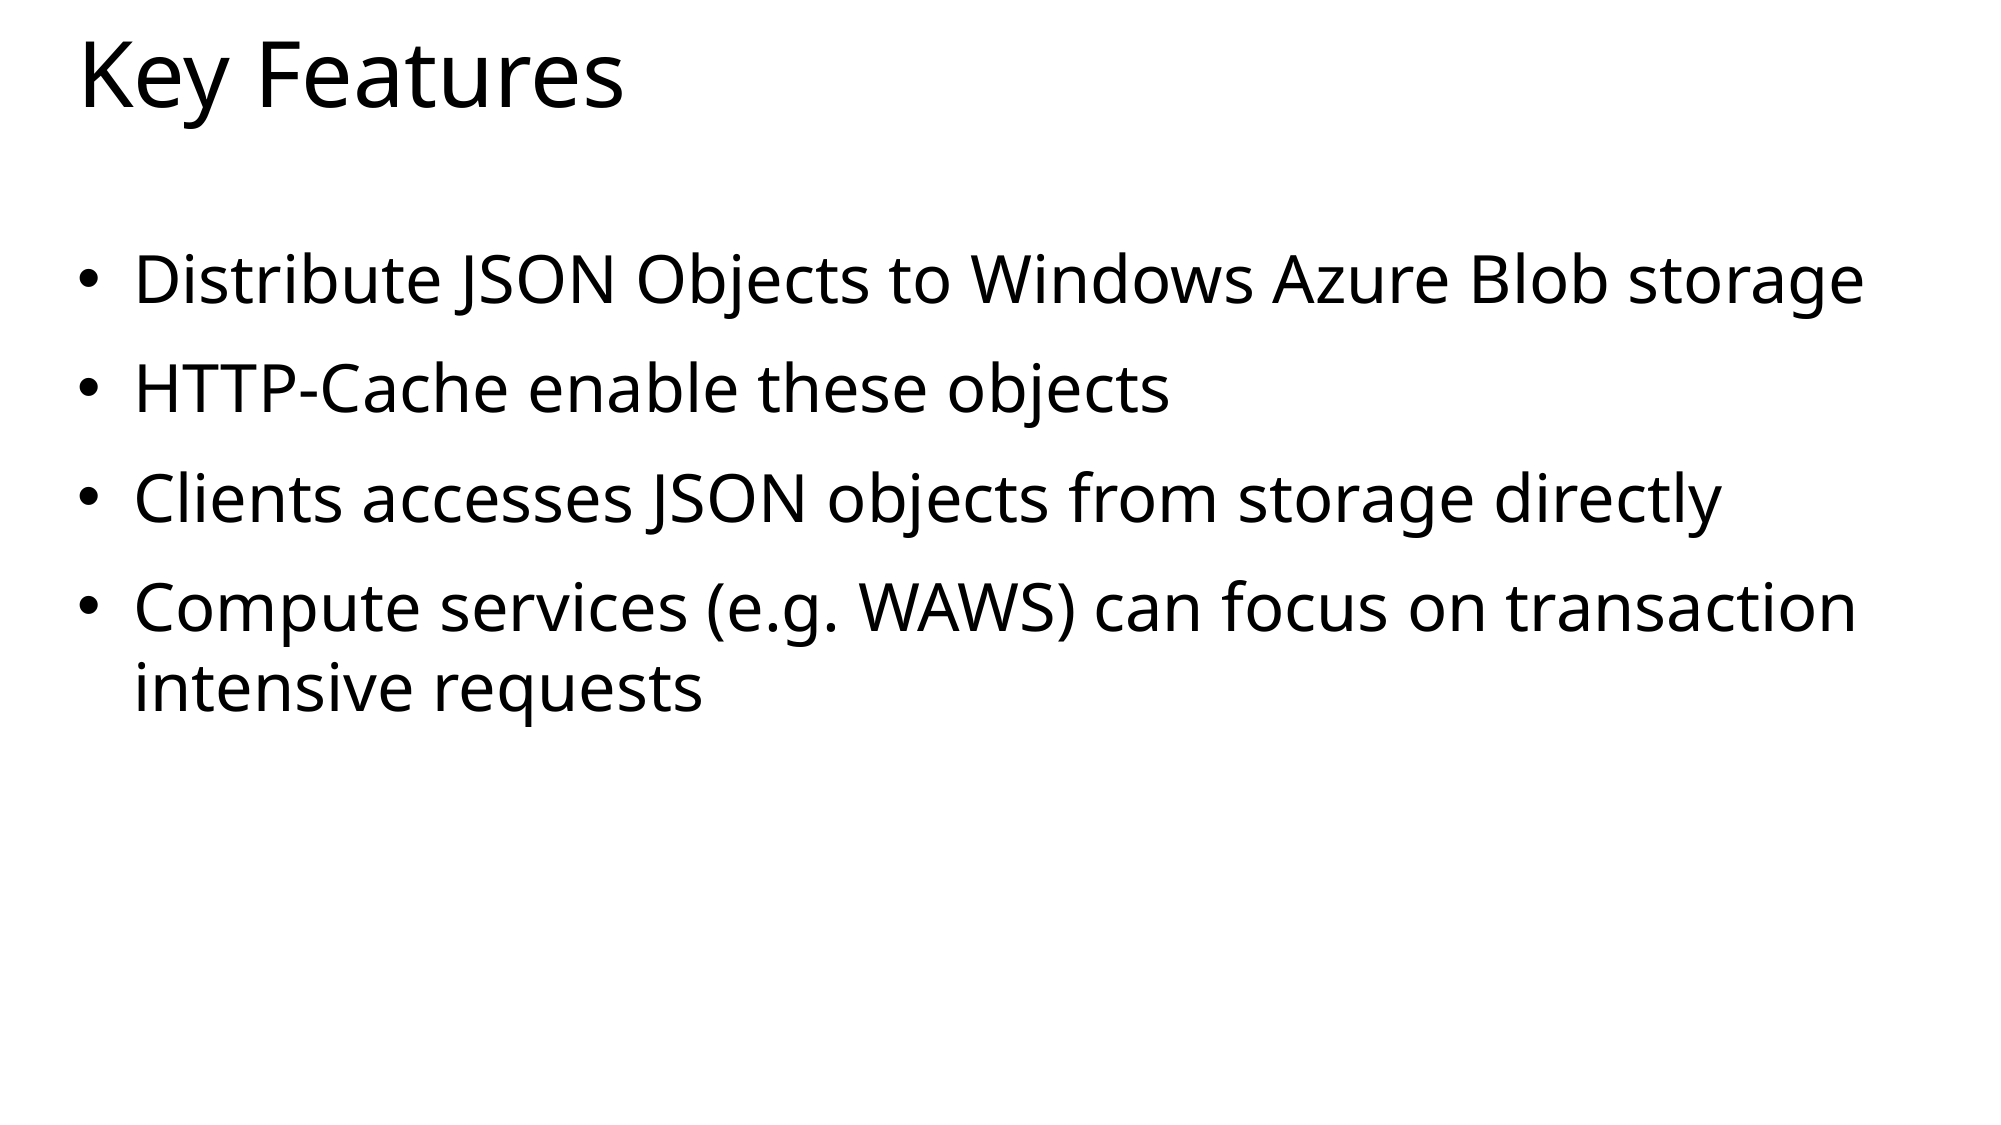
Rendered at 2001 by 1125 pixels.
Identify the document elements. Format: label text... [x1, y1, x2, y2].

list Distribute JSON Objects to Windows Azure Blob storage HTTP-Cache enable these objects Clients accesses JSON objects from storage directly Compute services (e.g. WAWS) can focus on transaction intensive requests [62, 229, 1953, 879]
title Key Features [62, 29, 1953, 205]
